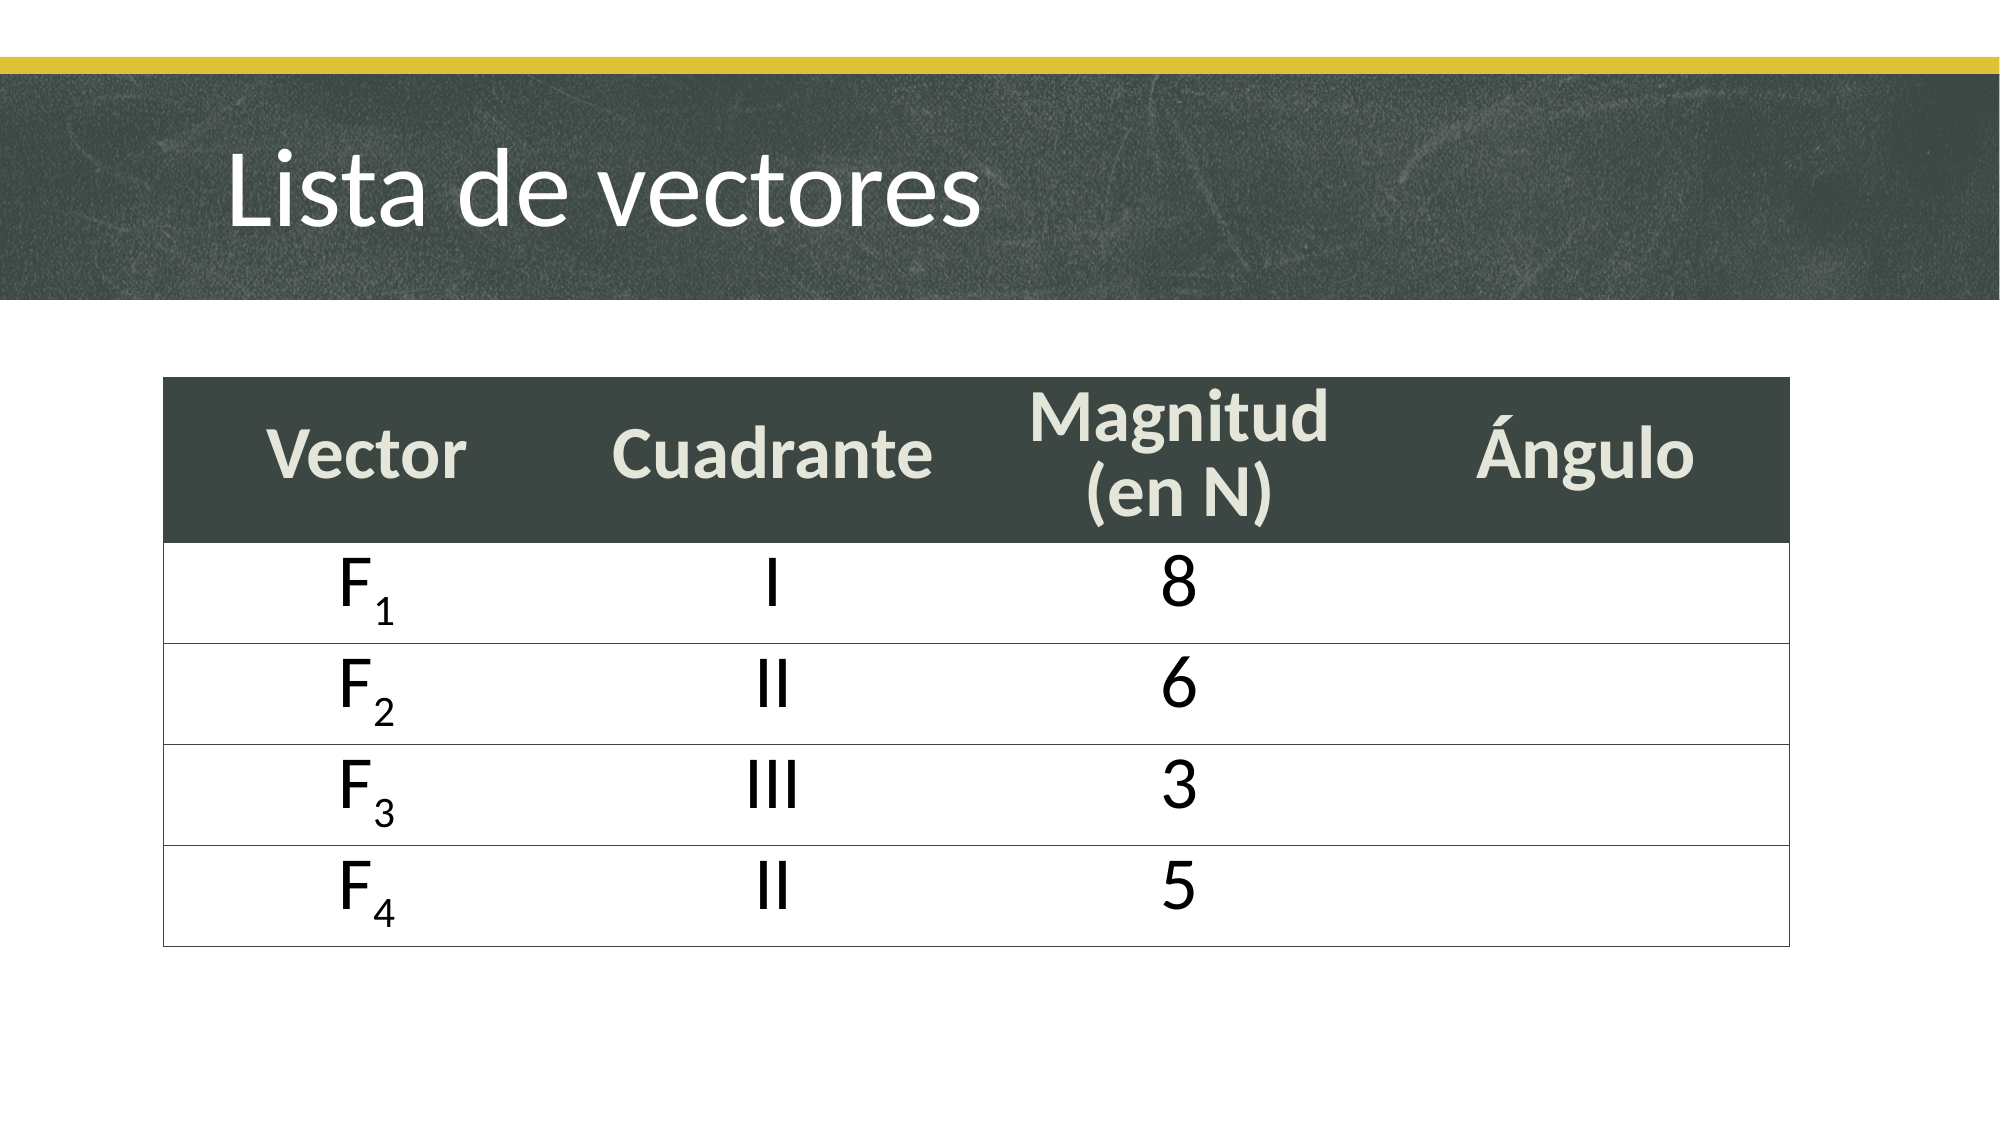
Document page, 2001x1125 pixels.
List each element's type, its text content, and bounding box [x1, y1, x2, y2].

title Lista de vectores [210, 76, 1790, 300]
picture [0, 74, 2000, 300]
